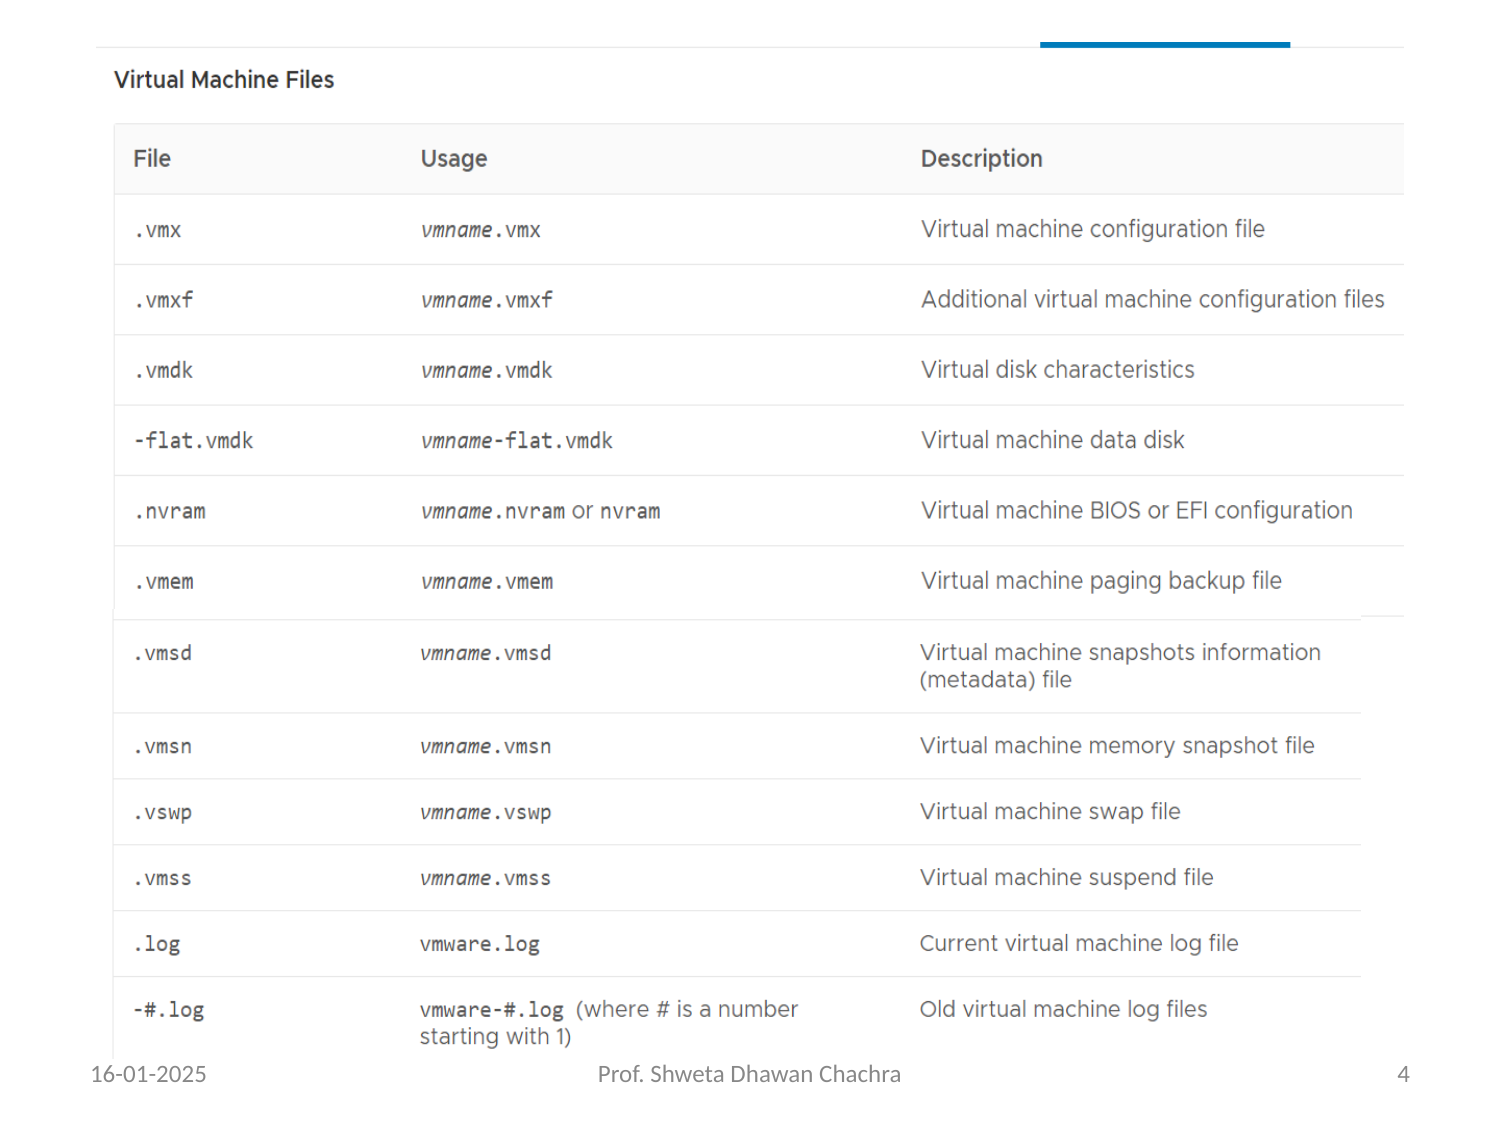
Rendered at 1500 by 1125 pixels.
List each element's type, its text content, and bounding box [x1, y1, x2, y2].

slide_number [75, 1042, 425, 1103]
footer Prof. Shweta Dhawan Chachra [512, 1067, 988, 1103]
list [95, 42, 1404, 635]
slide_number ‹#› [1074, 1042, 1425, 1103]
picture [100, 609, 1361, 1059]
